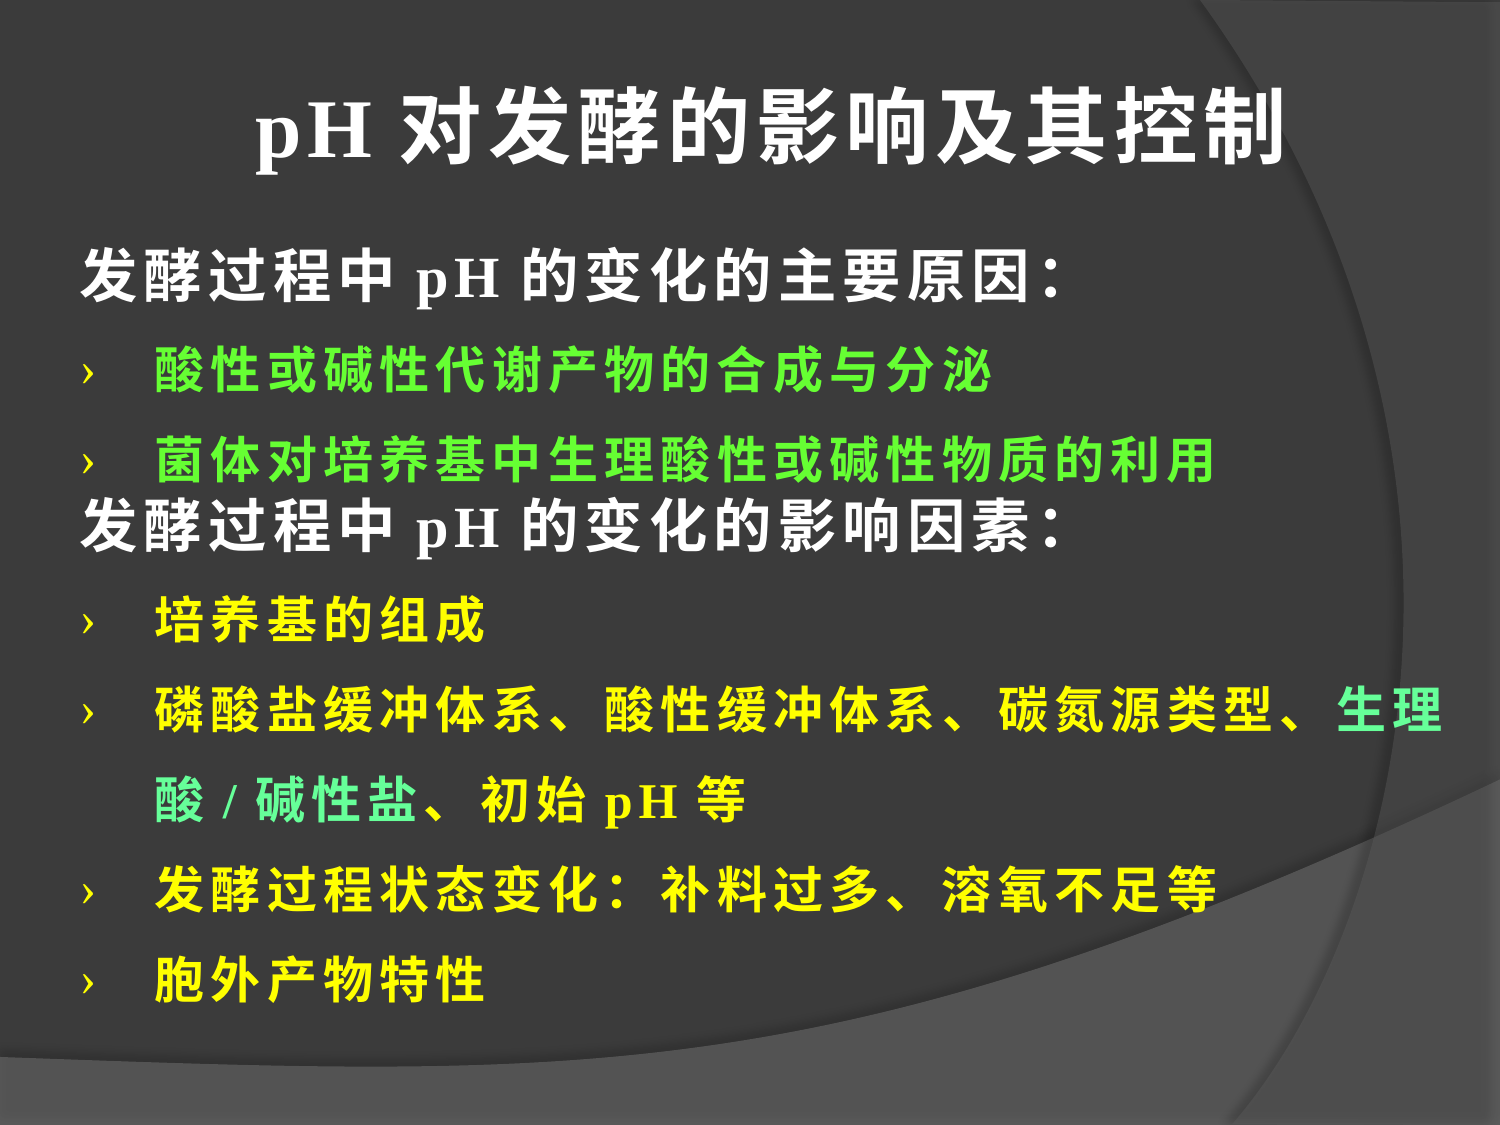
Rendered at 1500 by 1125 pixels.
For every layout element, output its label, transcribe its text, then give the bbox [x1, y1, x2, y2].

text_box pH对发酵的影响及其控制 [159, 66, 1341, 182]
text_box 发酵过程中pH的变化的主要原因： 酸性或碱性代谢产物的合成与分泌 菌体对培养基中生理酸性或碱性物质的利用 发酵过程中pH的变化的影响因素： 培养基的组成 磷酸盐缓冲体系、酸性缓冲体系、碳氮源类型、生理酸/碱性盐、初始pH等 发酵过程状态变化：补料过多、溶氧不足等 胞外产物特性 [64, 231, 1479, 1017]
